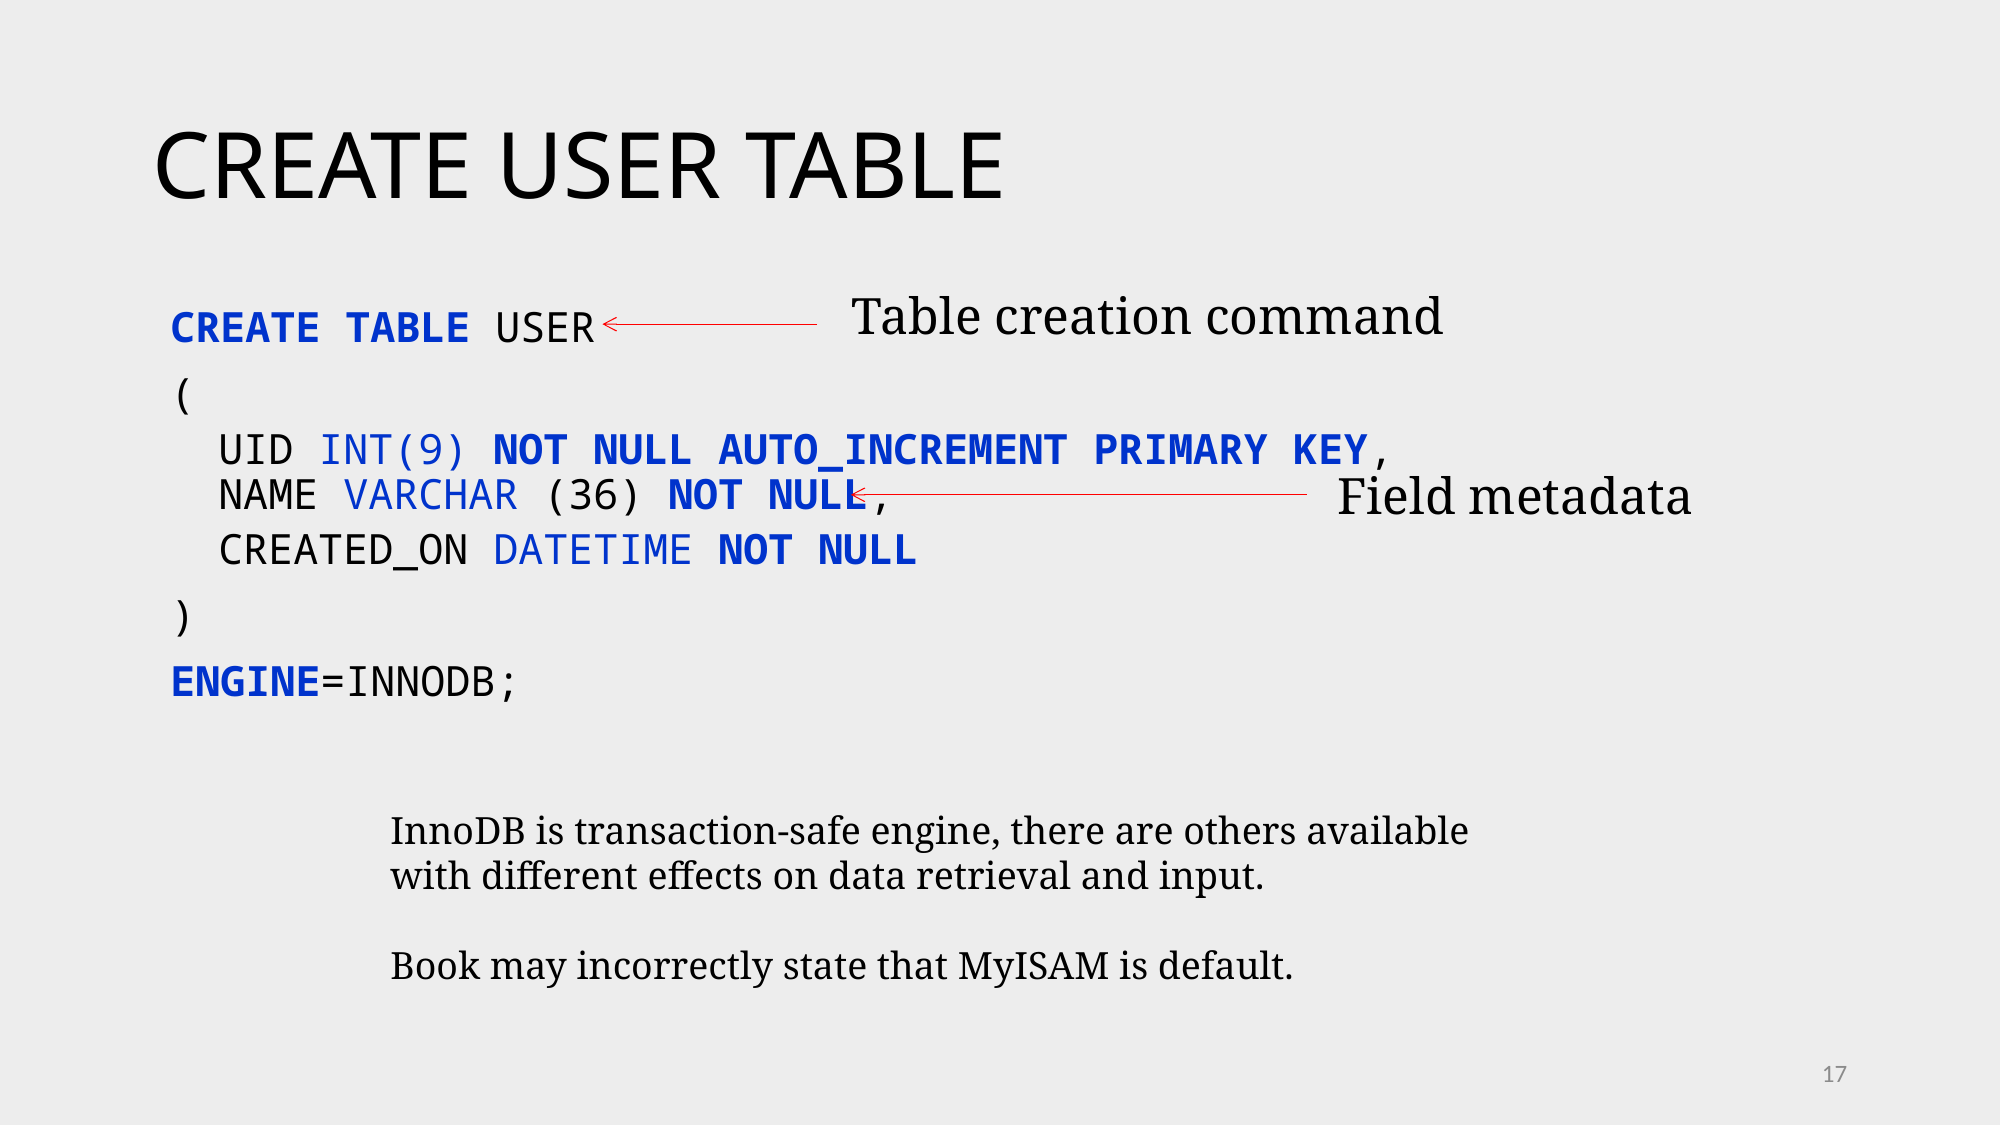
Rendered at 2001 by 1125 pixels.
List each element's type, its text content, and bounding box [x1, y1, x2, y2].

text_box Table creation command [836, 278, 1667, 352]
slide_number 17 [1412, 1042, 1863, 1103]
list CREATE TABLE USER ( UID INT(9) NOT NULL AUTO_INCREMENT PRIMARY KEY, NAME VARCHAR (36) NOT NULL, CREATED_ON DATETIME NOT NULL ) ENGINE=INNODB; [137, 299, 1863, 1014]
text_box Field metadata [1322, 456, 1835, 532]
text_box InnoDB is transaction-safe engine, there are others available with different effects on data retrieval and input. Book may incorrectly state that MyISAM is default. [375, 799, 1486, 995]
title CREATE USER TABLE [137, 59, 1863, 278]
